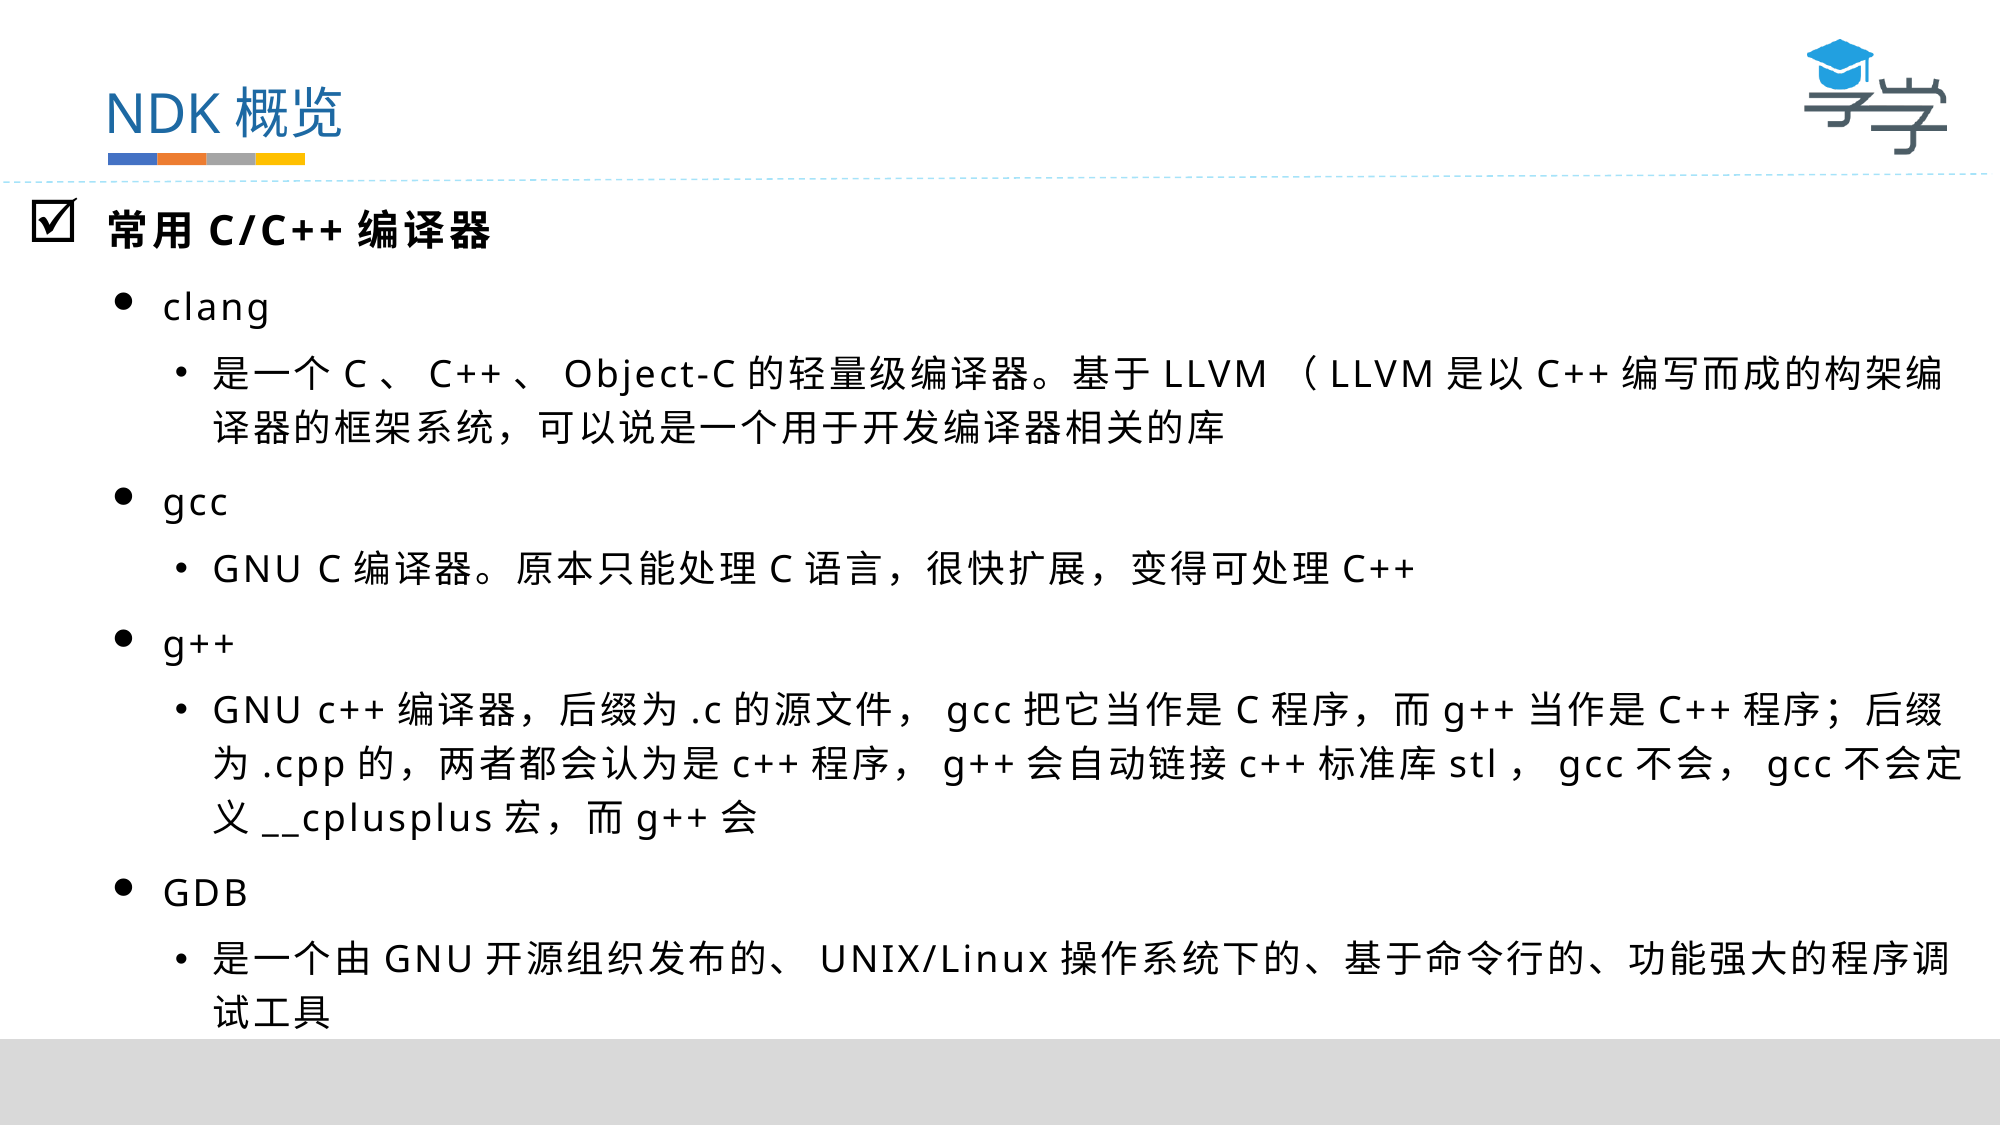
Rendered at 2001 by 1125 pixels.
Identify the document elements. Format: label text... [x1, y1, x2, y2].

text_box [108, 152, 305, 166]
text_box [0, 173, 1993, 183]
text_box 常用C/C++编译器 clang 是一个C、C++、Object-C的轻量级编译器。基于LLVM（LLVM是以C++编写而成的构架编译器的框架系统，可以说是一个用于开发编译器相关的库 gcc GNU C编译器。原本只能处理C语言，很快扩展，变得可处理C++ g++ GNU c++编译器，后缀为.c的源文件，gcc把它当作是C程序，而g++当作是C++程序；后缀为.cpp的，两者都会认为是c++程序，g++会自动链接c++标准库stl，gcc不会，gcc不会定义__cplusplus宏，而g++会 GDB 是一个由GNU开源组织发布的、UNIX/Linux操作系统下的、基于命令行的、功能强大的程序调试工具 [15, 183, 1985, 1041]
picture [1799, 20, 1952, 173]
text_box NDK概览 [89, 70, 783, 153]
